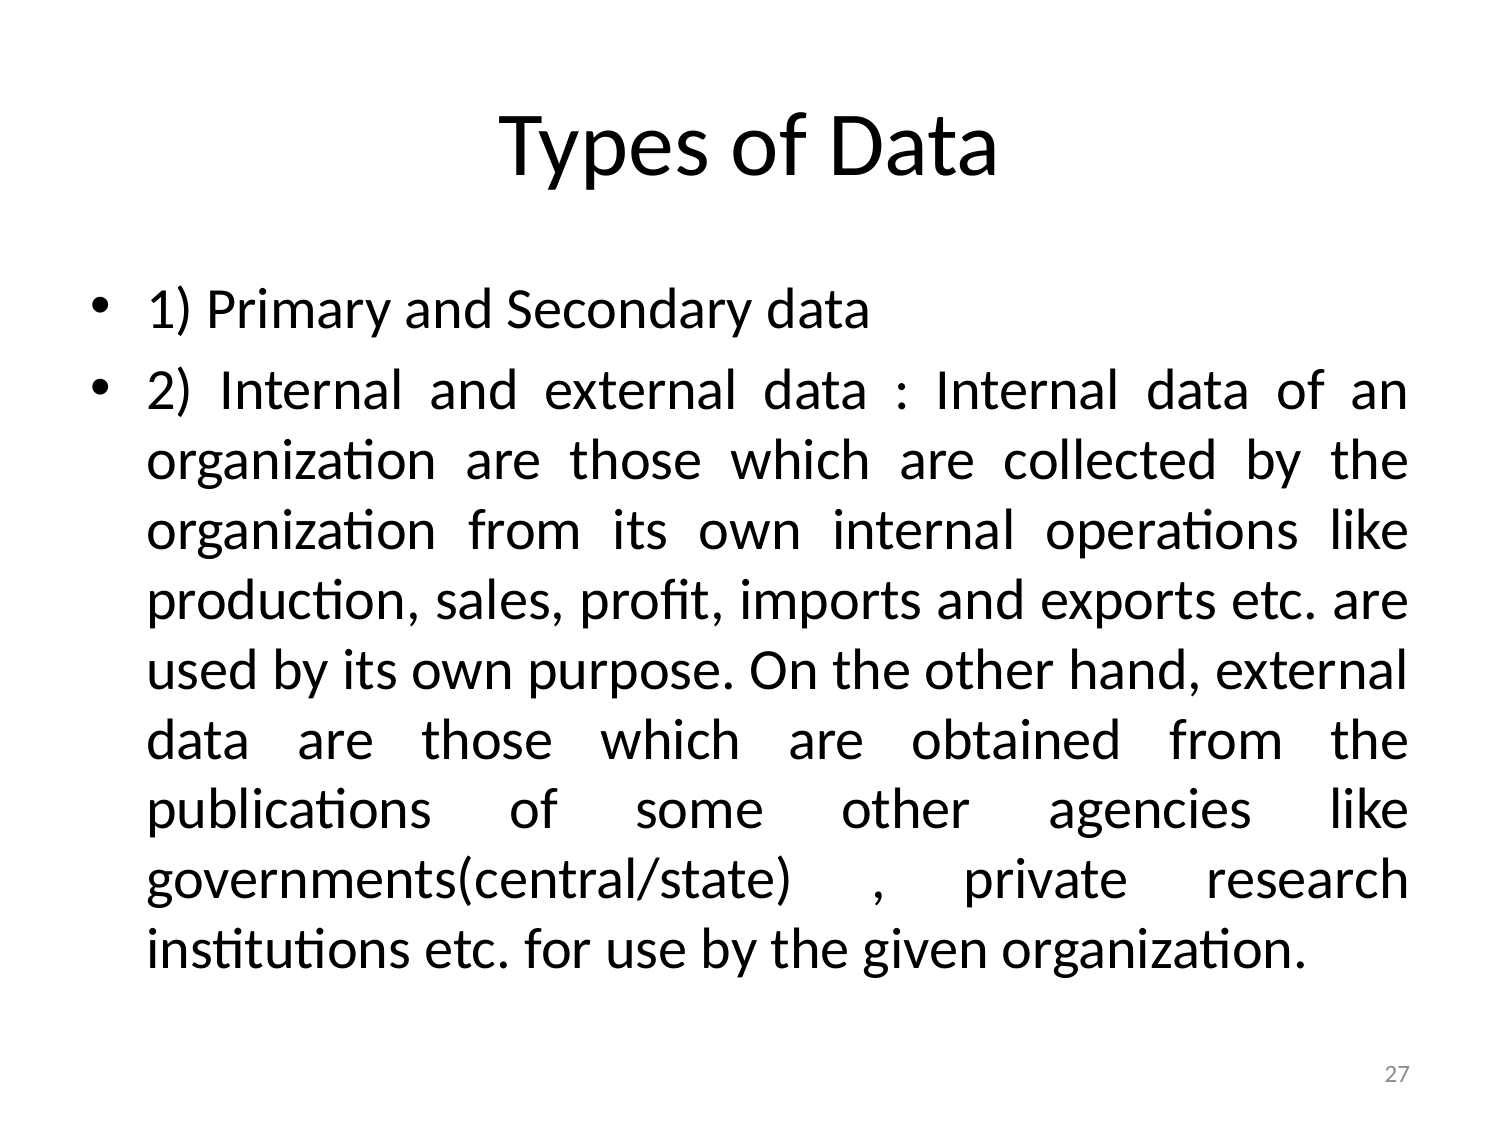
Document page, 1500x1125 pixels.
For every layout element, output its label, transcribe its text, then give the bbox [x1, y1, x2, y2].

list 1) Primary and Secondary data 2) Internal and external data : Internal data of an organization are those which are collected by the organization from its own internal operations like production, sales, profit, imports and exports etc. are used by its own purpose. On the other hand, external data are those which are obtained from the publications of some other agencies like governments(central/state) , private research institutions etc. for use by the given organization. [75, 262, 1425, 1075]
title Types of Data [75, 45, 1425, 233]
slide_number 27 [1074, 1042, 1425, 1103]
